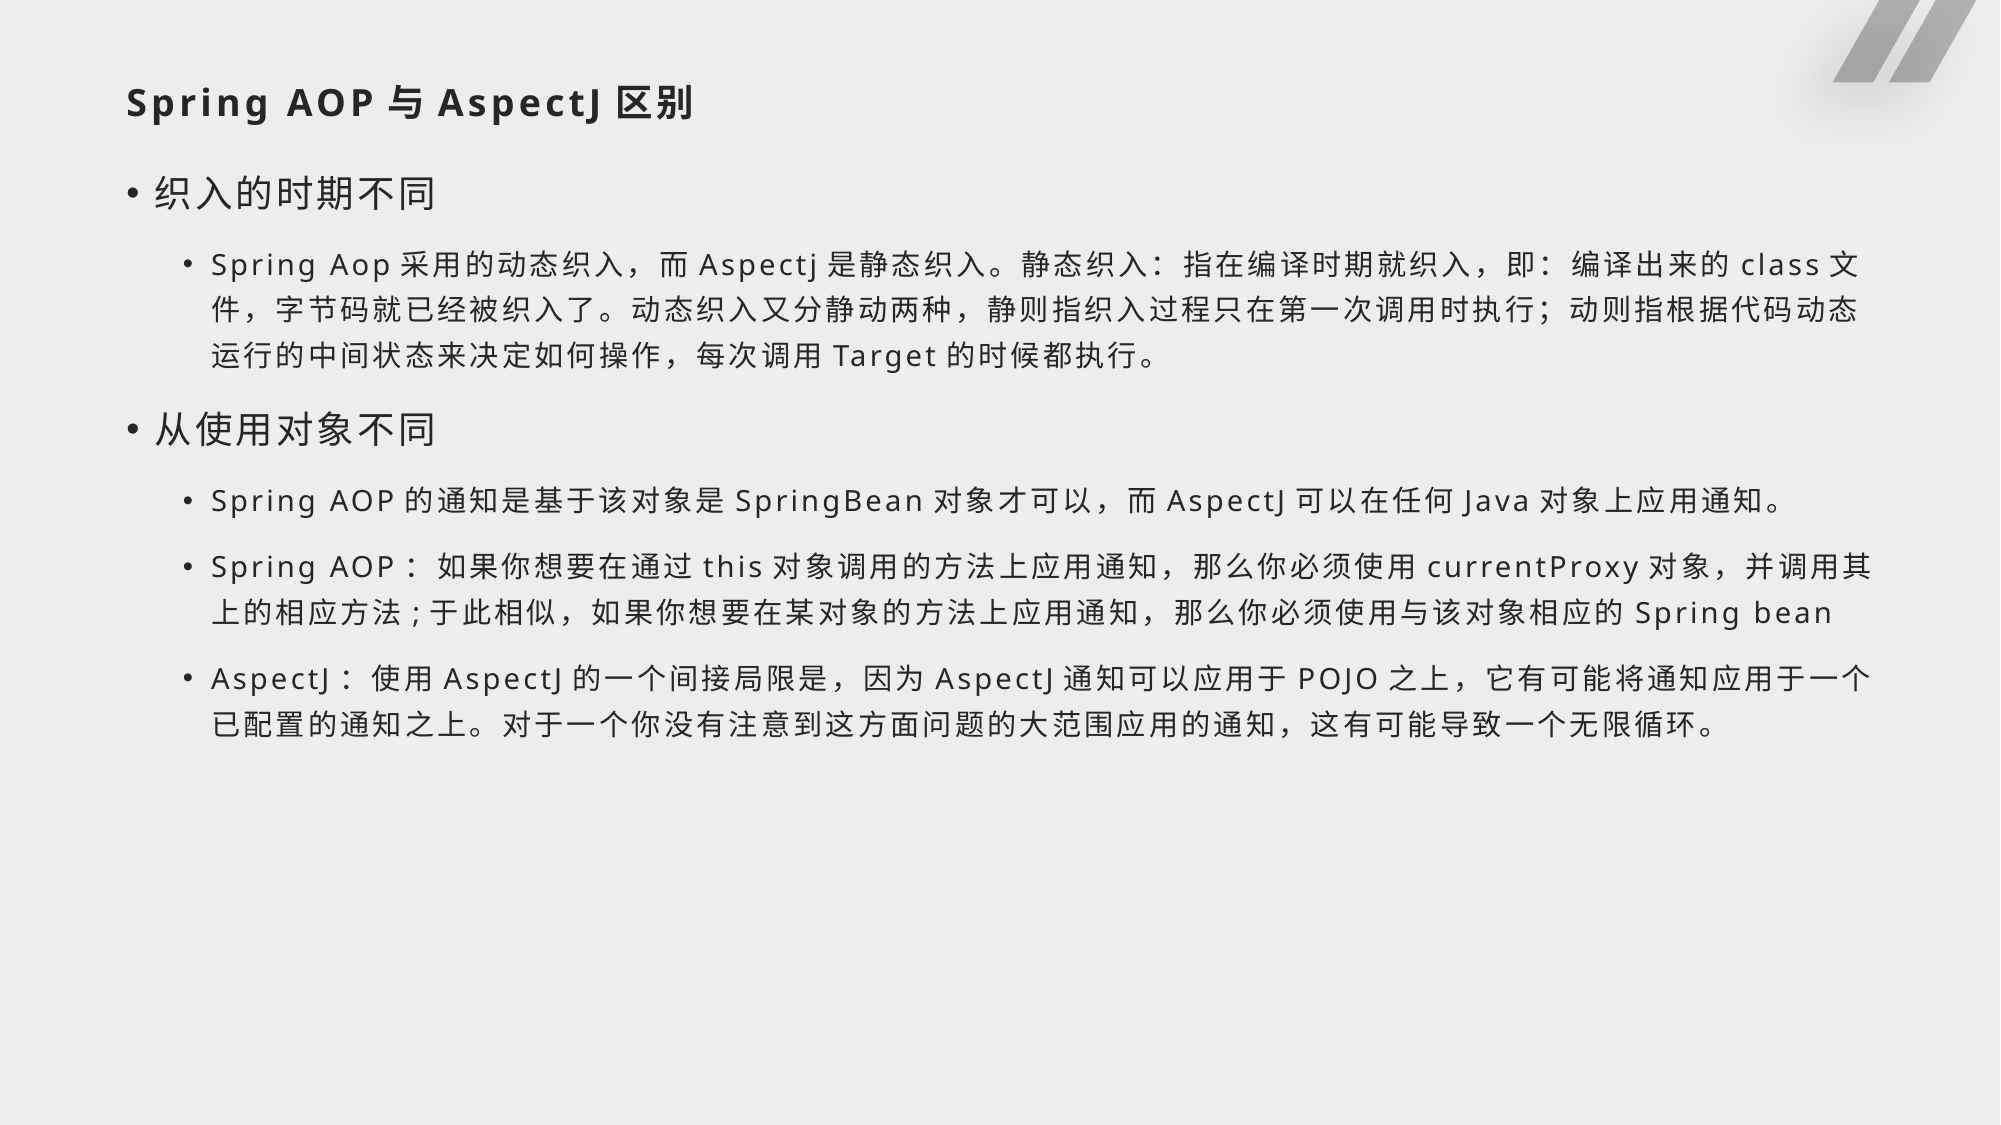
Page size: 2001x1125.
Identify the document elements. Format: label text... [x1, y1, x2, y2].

title Spring AOP与AspectJ区别 [109, 72, 1891, 146]
list 织入的时期不同 Spring Aop采用的动态织入，而Aspectj是静态织入。静态织入：指在编译时期就织入，即：编译出来的class文件，字节码就已经被织入了。动态织入又分静动两种，静则指织入过程只在第一次调用时执行；动则指根据代码动态运行的中间状态来决定如何操作，每次调用Target的时候都执行。 从使用对象不同 Spring AOP的通知是基于该对象是SpringBean对象才可以，而AspectJ可以在任何Java对象上应用通知。 Spring AOP：如果你想要在通过this对象调用的方法上应用通知，那么你必须使用currentProxy对象，并调用其上的相应方法;于此相似，如果你想要在某对象的方法上应用通知，那么你必须使用与该对象相应的Spring bean AspectJ：使用AspectJ的一个间接局限是，因为AspectJ通知可以应用于POJO之上，它有可能将通知应用于一个已配置的通知之上。对于一个你没有注意到这方面问题的大范围应用的通知，这有可能导致一个无限循环。 [109, 156, 1891, 1041]
